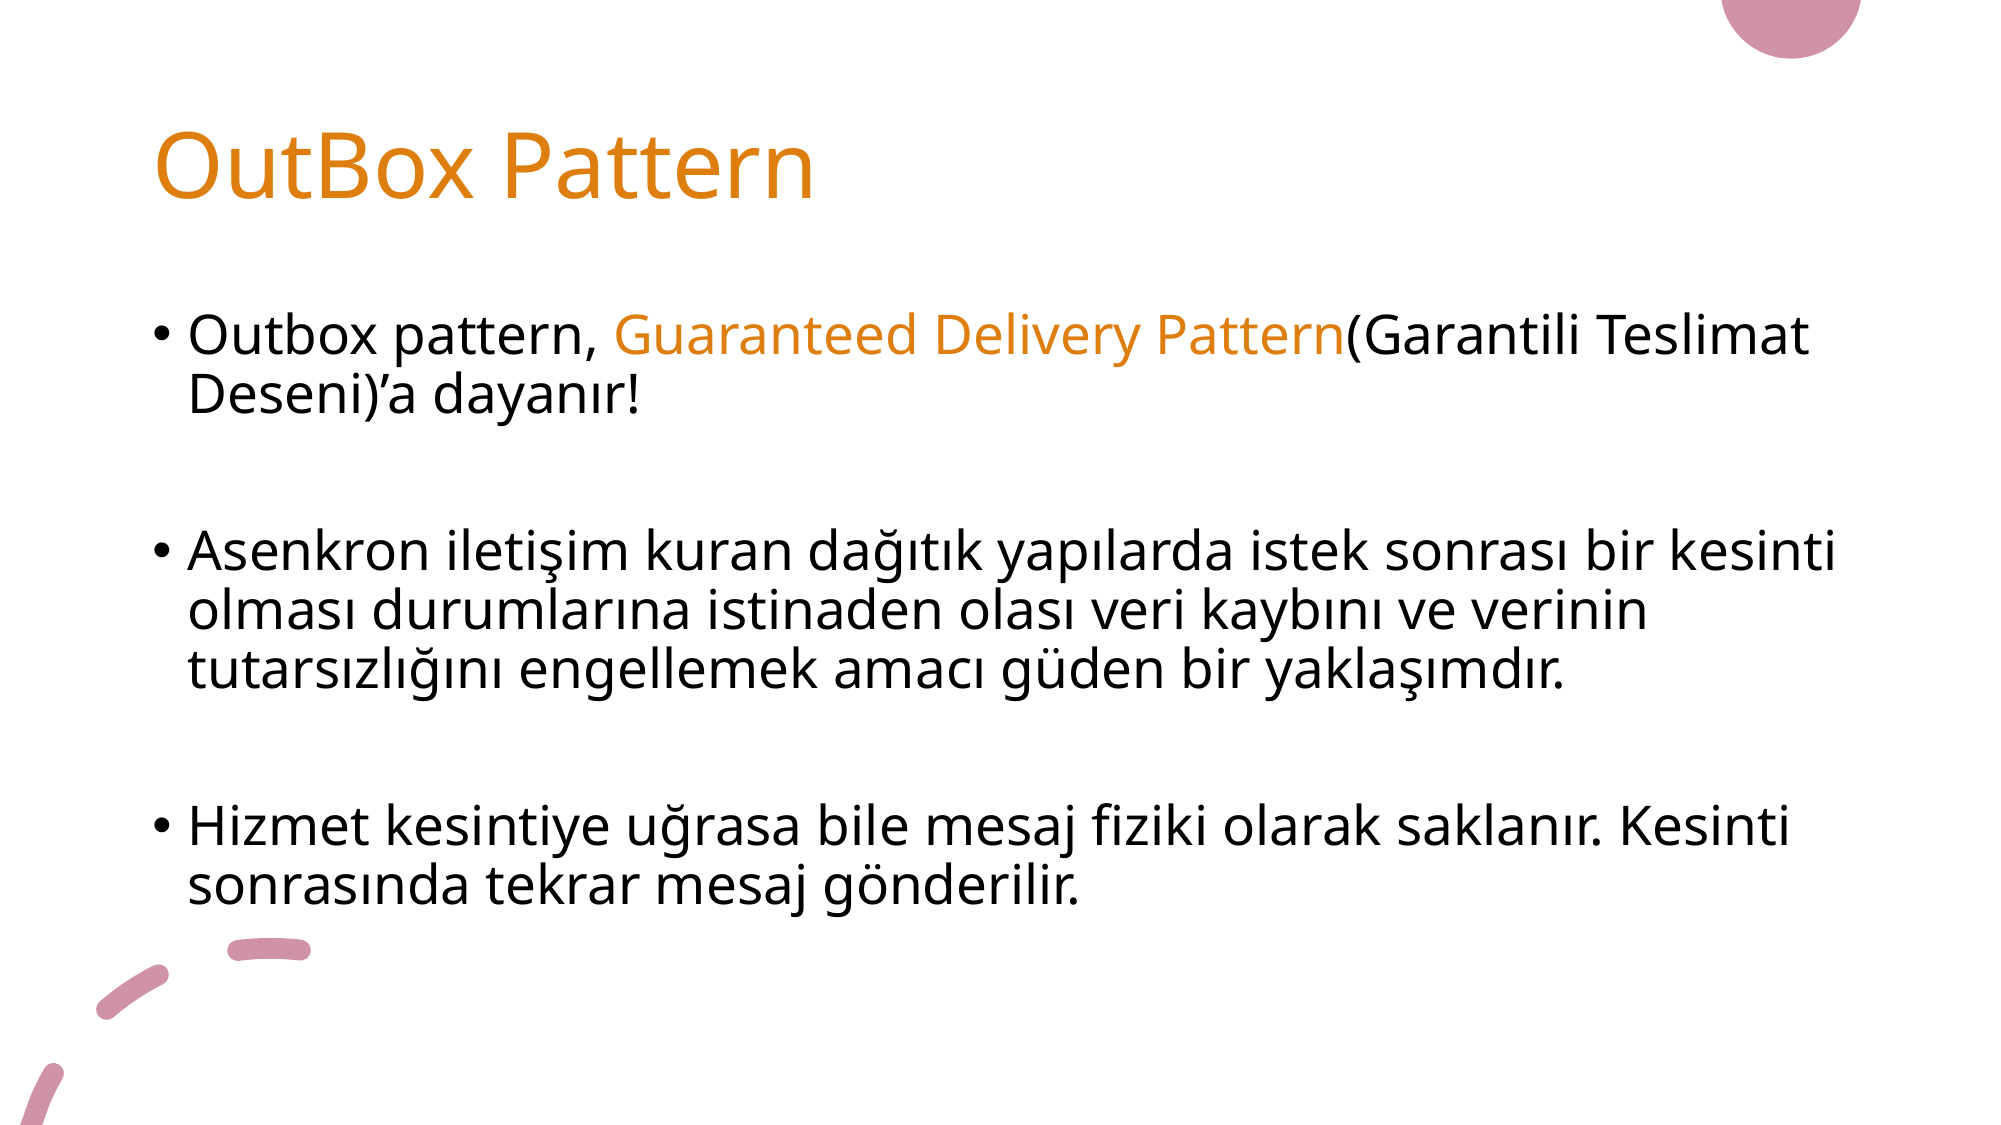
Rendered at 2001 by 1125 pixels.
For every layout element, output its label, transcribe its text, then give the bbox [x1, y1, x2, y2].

list Outbox pattern, Guaranteed Delivery Pattern(Garantili Teslimat Deseni)’a dayanır! Asenkron iletişim kuran dağıtık yapılarda istek sonrası bir kesinti olması durumlarına istinaden olası veri kaybını ve verinin tutarsızlığını engellemek amacı güden bir yaklaşımdır. Hizmet kesintiye uğrasa bile mesaj fiziki olarak saklanır. Kesinti sonrasında tekrar mesaj gönderilir. [137, 299, 1863, 933]
title OutBox Pattern [137, 59, 1863, 278]
